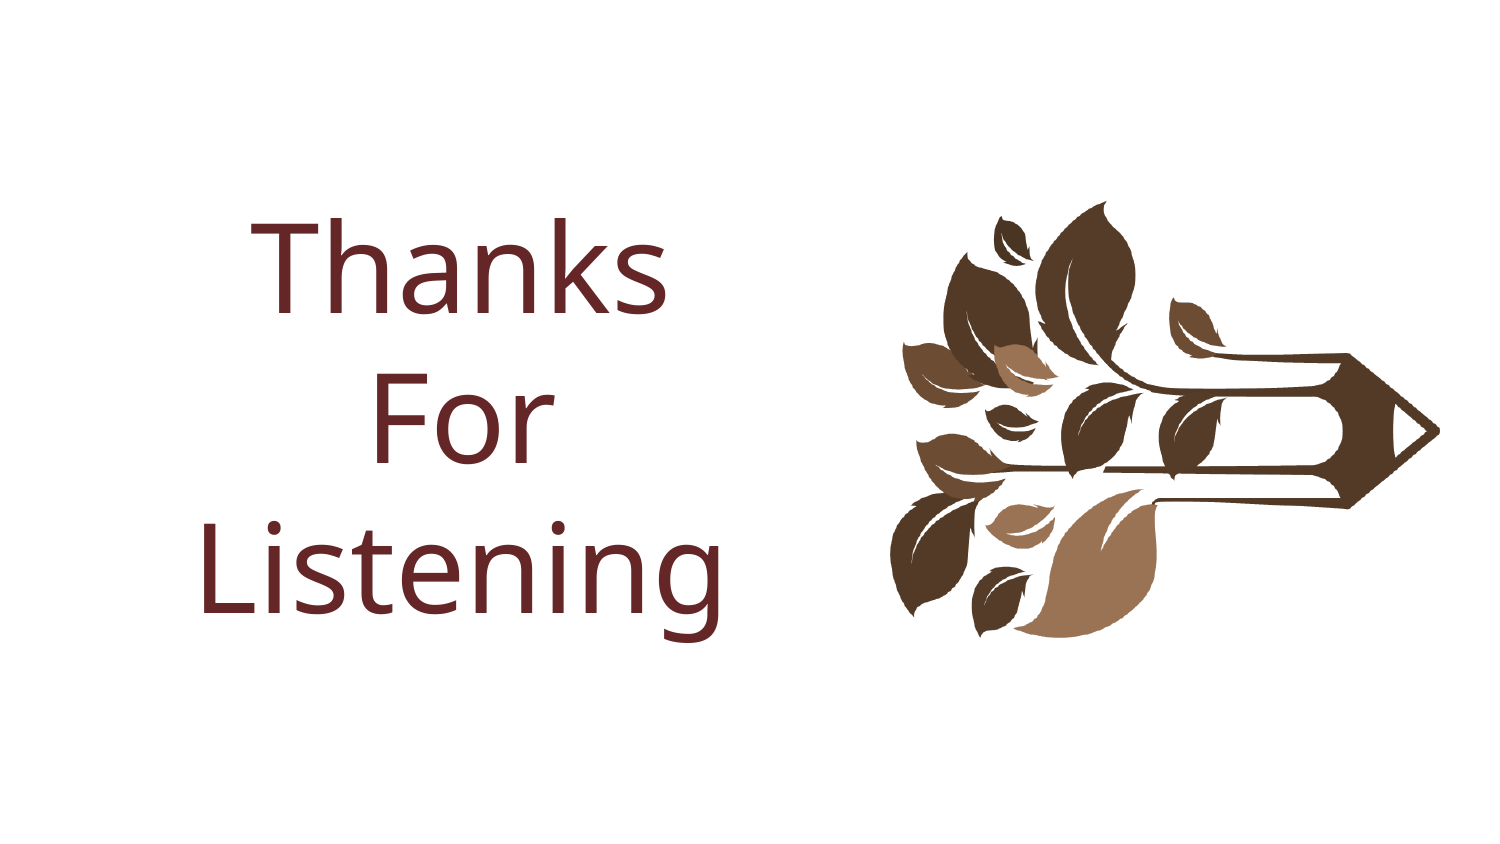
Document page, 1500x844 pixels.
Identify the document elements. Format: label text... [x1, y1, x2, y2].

text_box Thanks For Listening [147, 173, 776, 698]
picture [889, 201, 1440, 638]
